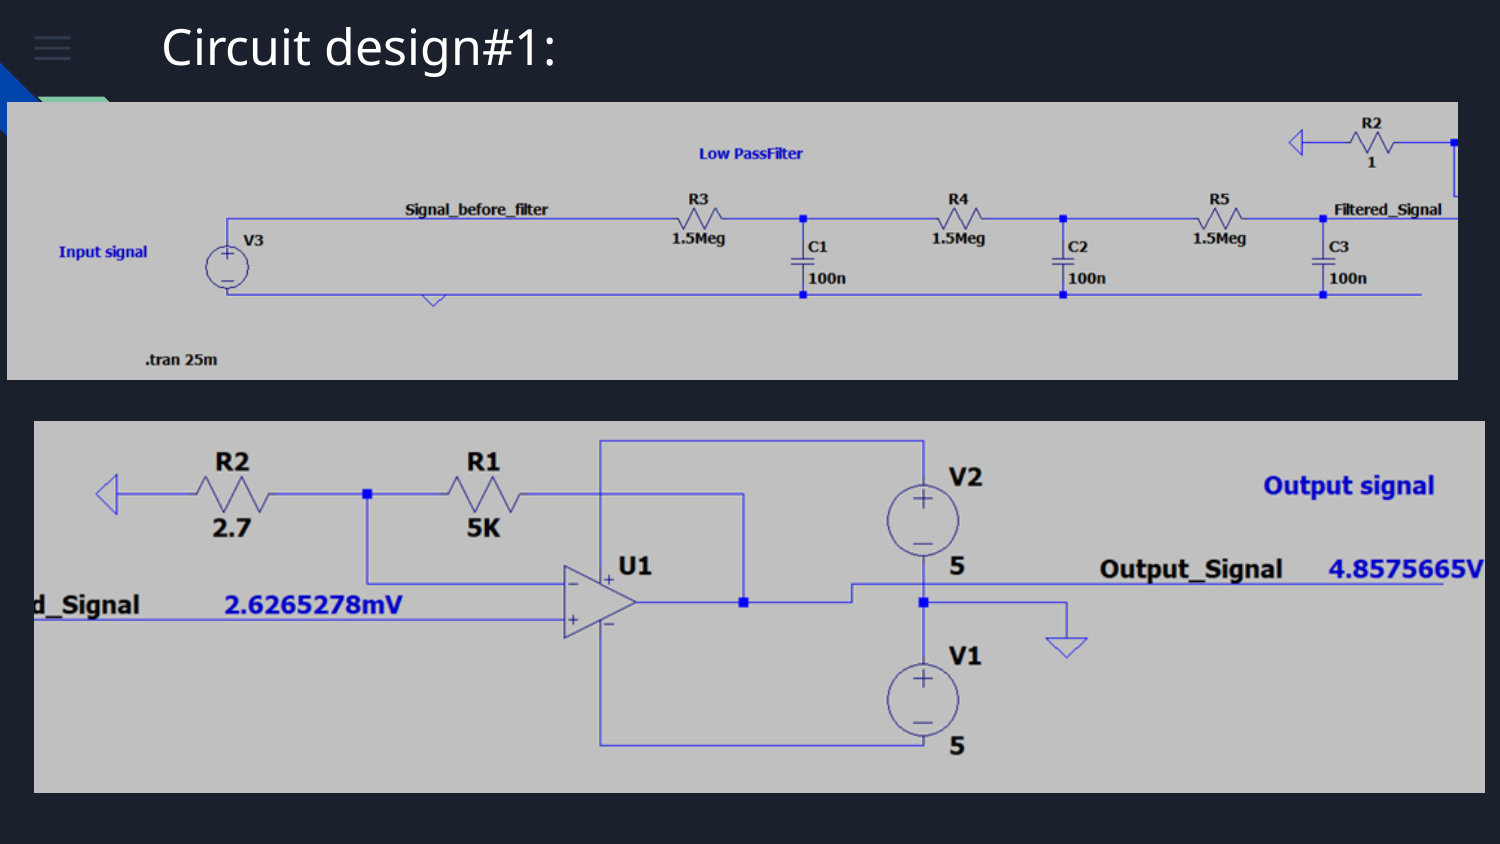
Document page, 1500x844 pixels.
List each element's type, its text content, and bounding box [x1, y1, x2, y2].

picture [7, 102, 1459, 381]
picture [34, 421, 1485, 793]
title Circuit design#1: [146, 0, 1302, 101]
